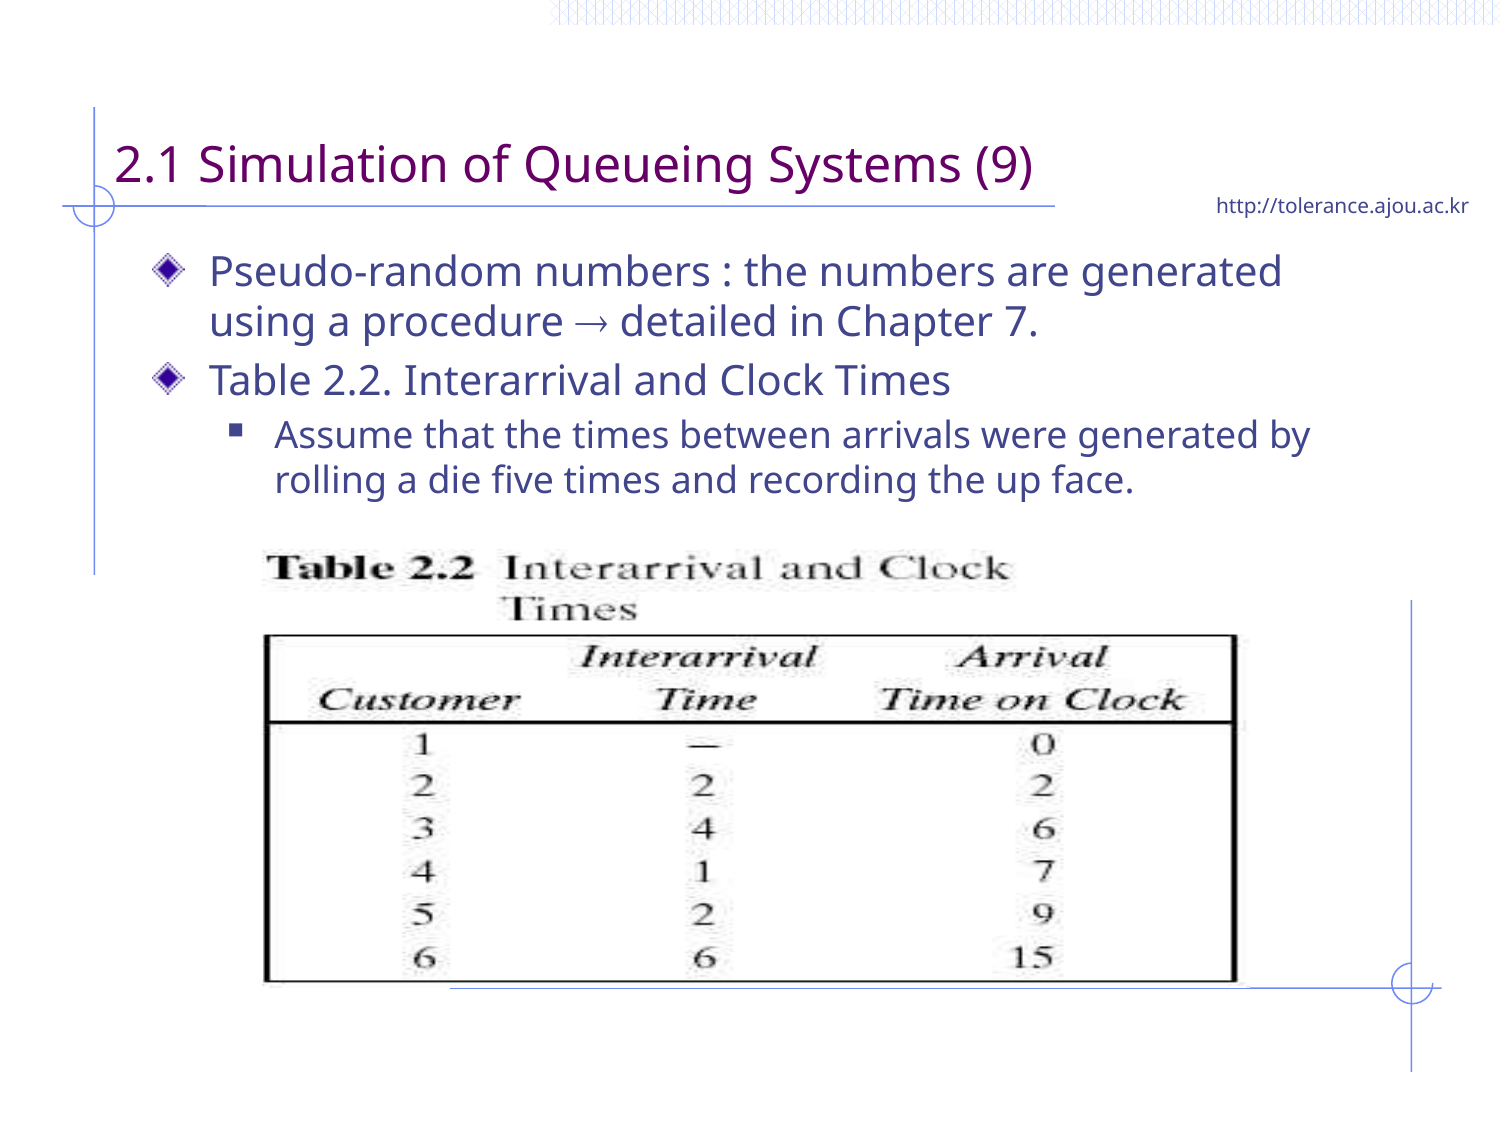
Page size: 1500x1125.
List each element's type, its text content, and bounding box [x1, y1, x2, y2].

list Pseudo-random numbers : the numbers are generated using a procedure  detailed in Chapter 7. Table 2.2. Interarrival and Clock Times Assume that the times between arrivals were generated by rolling a die five times and recording the up face. [137, 237, 1401, 541]
picture [152, 362, 185, 395]
title 2.1 Simulation of Queueing Systems (9) [99, 99, 1201, 201]
picture [152, 253, 185, 287]
picture [262, 549, 1251, 988]
